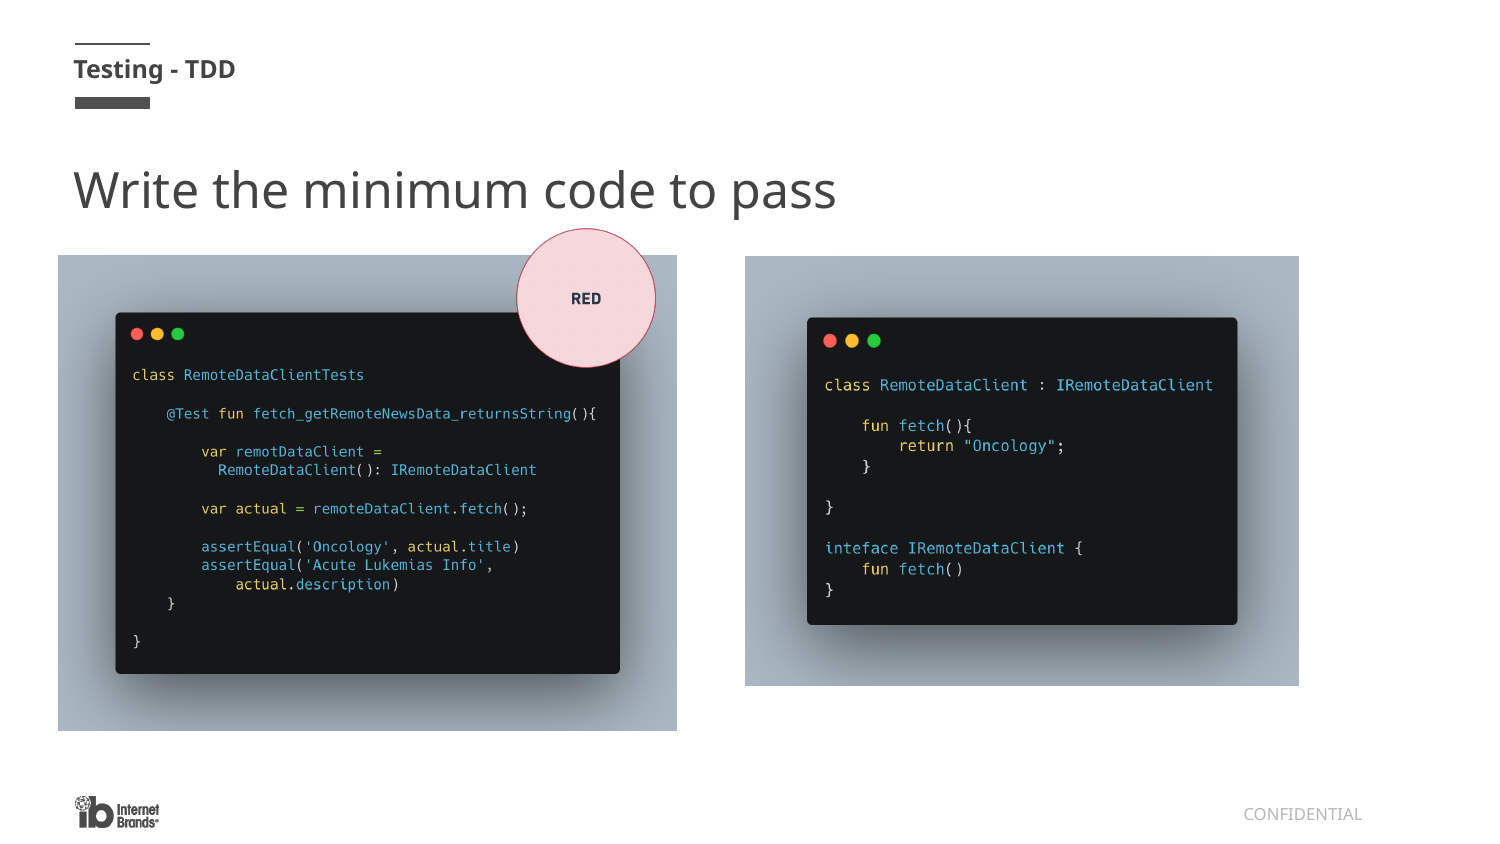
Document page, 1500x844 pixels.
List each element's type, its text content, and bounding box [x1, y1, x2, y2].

subtitle Testing - TDD [58, 46, 1276, 92]
picture [75, 796, 159, 828]
title Write the minimum code to pass [58, 121, 1276, 256]
picture [744, 255, 1300, 686]
picture [58, 224, 677, 732]
